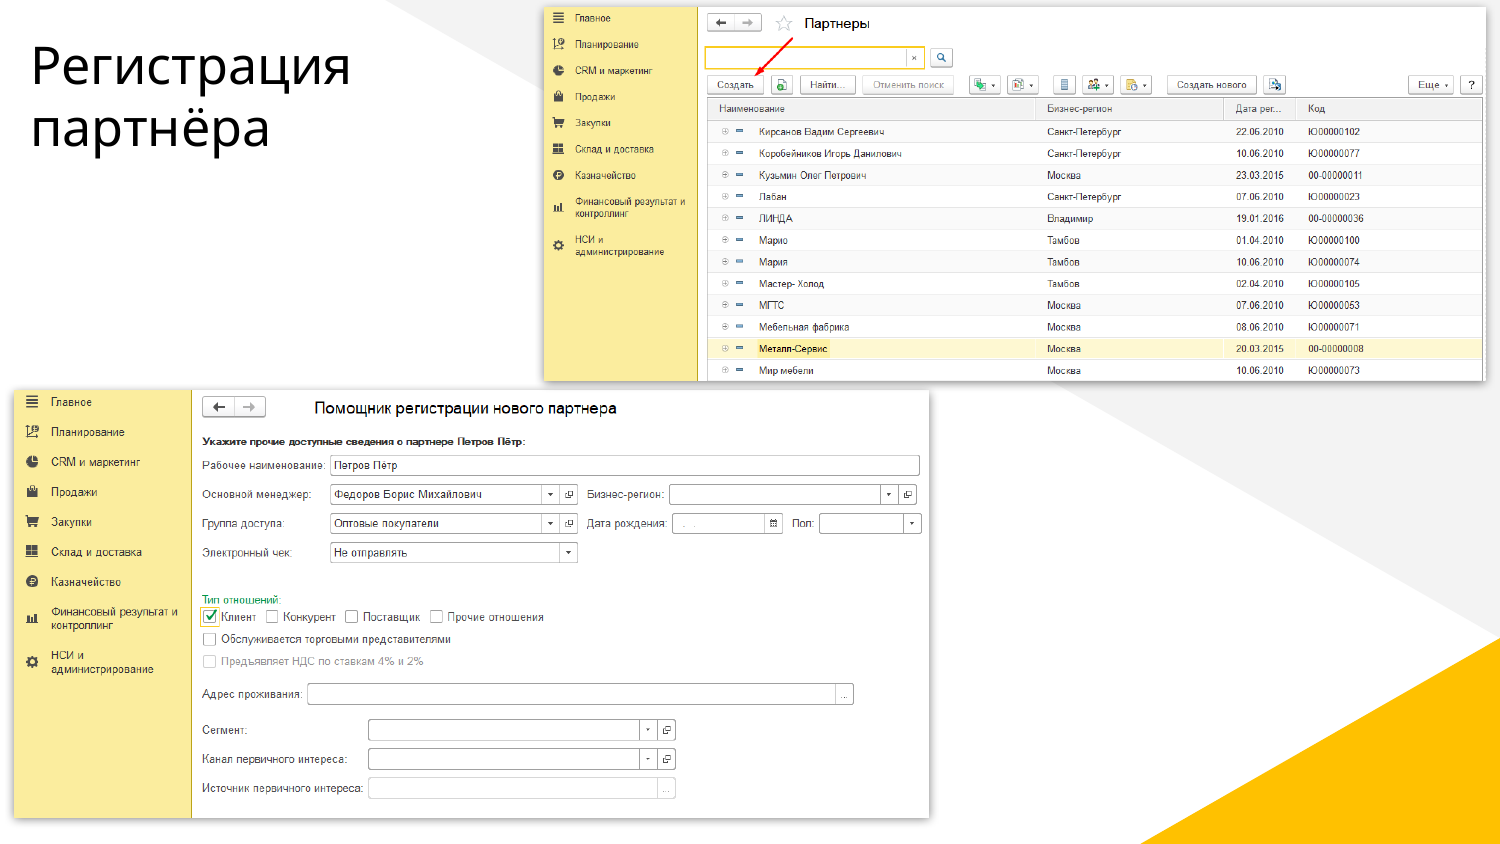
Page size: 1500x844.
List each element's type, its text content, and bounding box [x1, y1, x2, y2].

picture [544, 7, 1486, 381]
title Регистрация партнёра [14, 17, 510, 251]
picture [14, 390, 929, 818]
